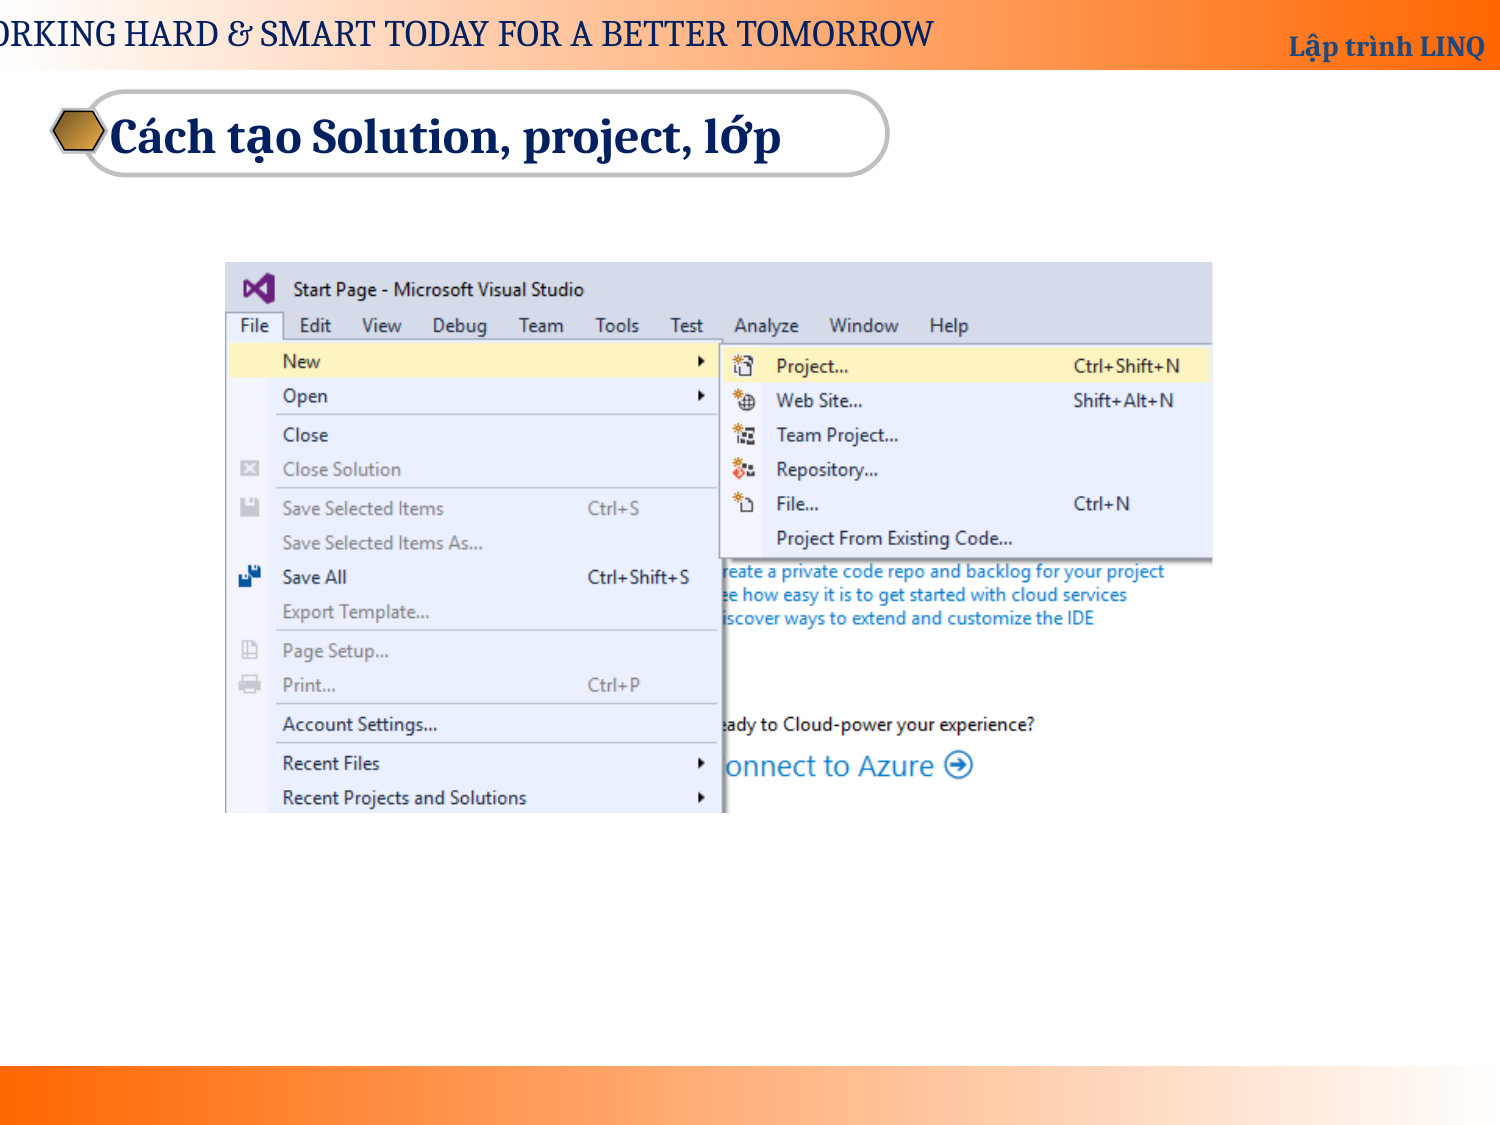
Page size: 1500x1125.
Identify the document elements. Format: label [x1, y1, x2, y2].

picture [224, 262, 1213, 813]
text_box [49, 91, 888, 176]
